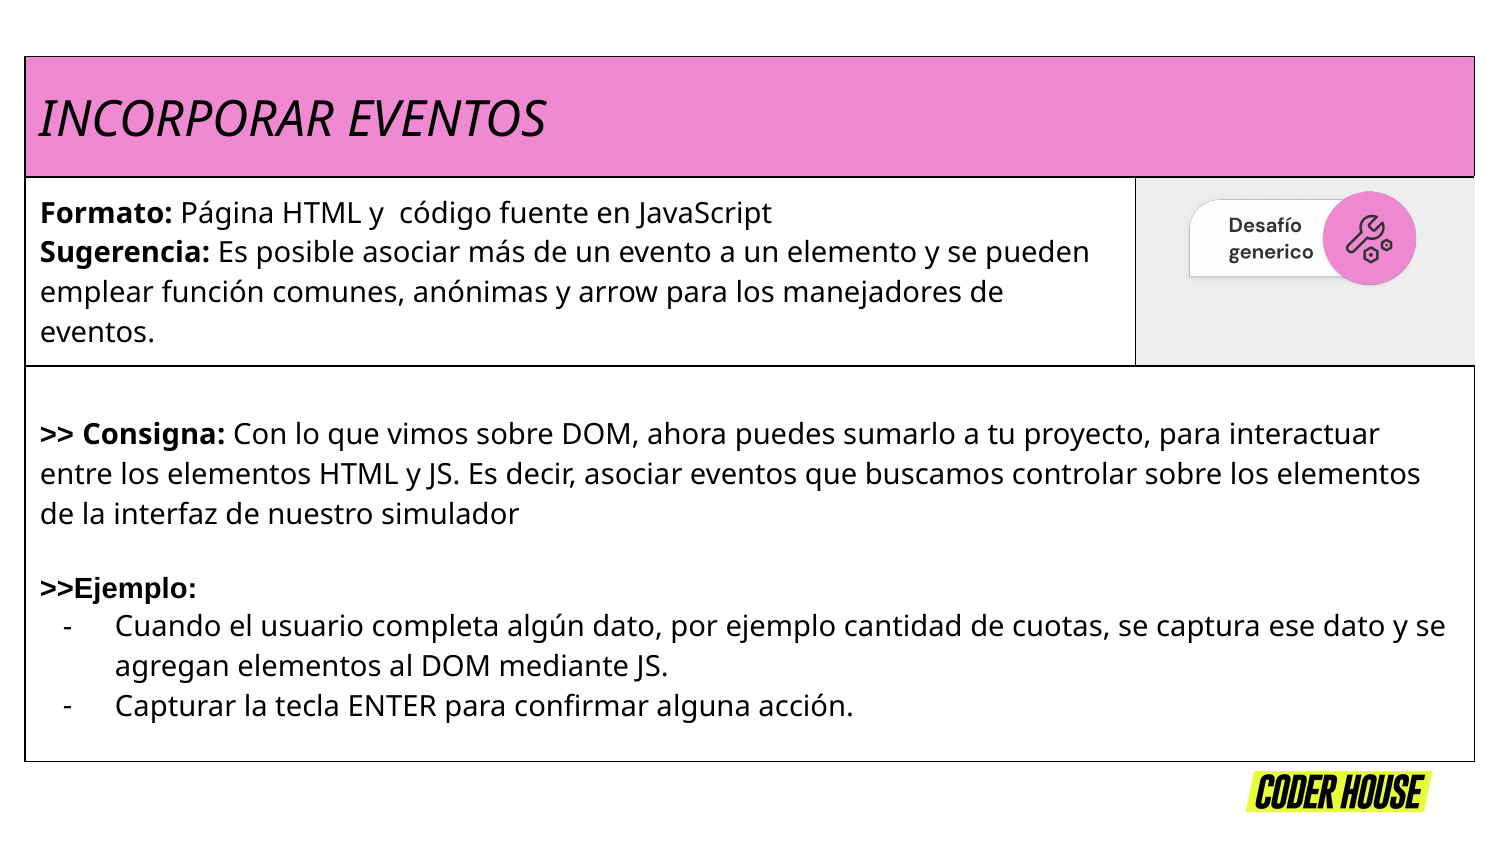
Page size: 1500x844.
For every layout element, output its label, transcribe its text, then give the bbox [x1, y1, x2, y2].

picture [1241, 764, 1437, 819]
table_cell Formato: Página HTML y código fuente en JavaScript Sugerencia: Es posible asociar más de un evento a un elemento y se pueden emplear función comunes, anónimas y arrow para los manejadores de eventos. [26, 178, 1135, 365]
table_cell [1136, 178, 1474, 365]
table_cell >> Consigna: Con lo que vimos sobre DOM, ahora puedes sumarlo a tu proyecto, para interactuar entre los elementos HTML y JS. Es decir, asociar eventos que buscamos controlar sobre los elementos de la interfaz de nuestro simulador >>Ejemplo: Cuando el usuario completa algún dato, por ejemplo cantidad de cuotas, se captura ese dato y se agregan elementos al DOM mediante JS. Capturar la tecla ENTER para confirmar alguna acción. [26, 367, 1474, 761]
table_header INCORPORAR EVENTOS [26, 57, 1474, 176]
picture [1167, 185, 1437, 291]
